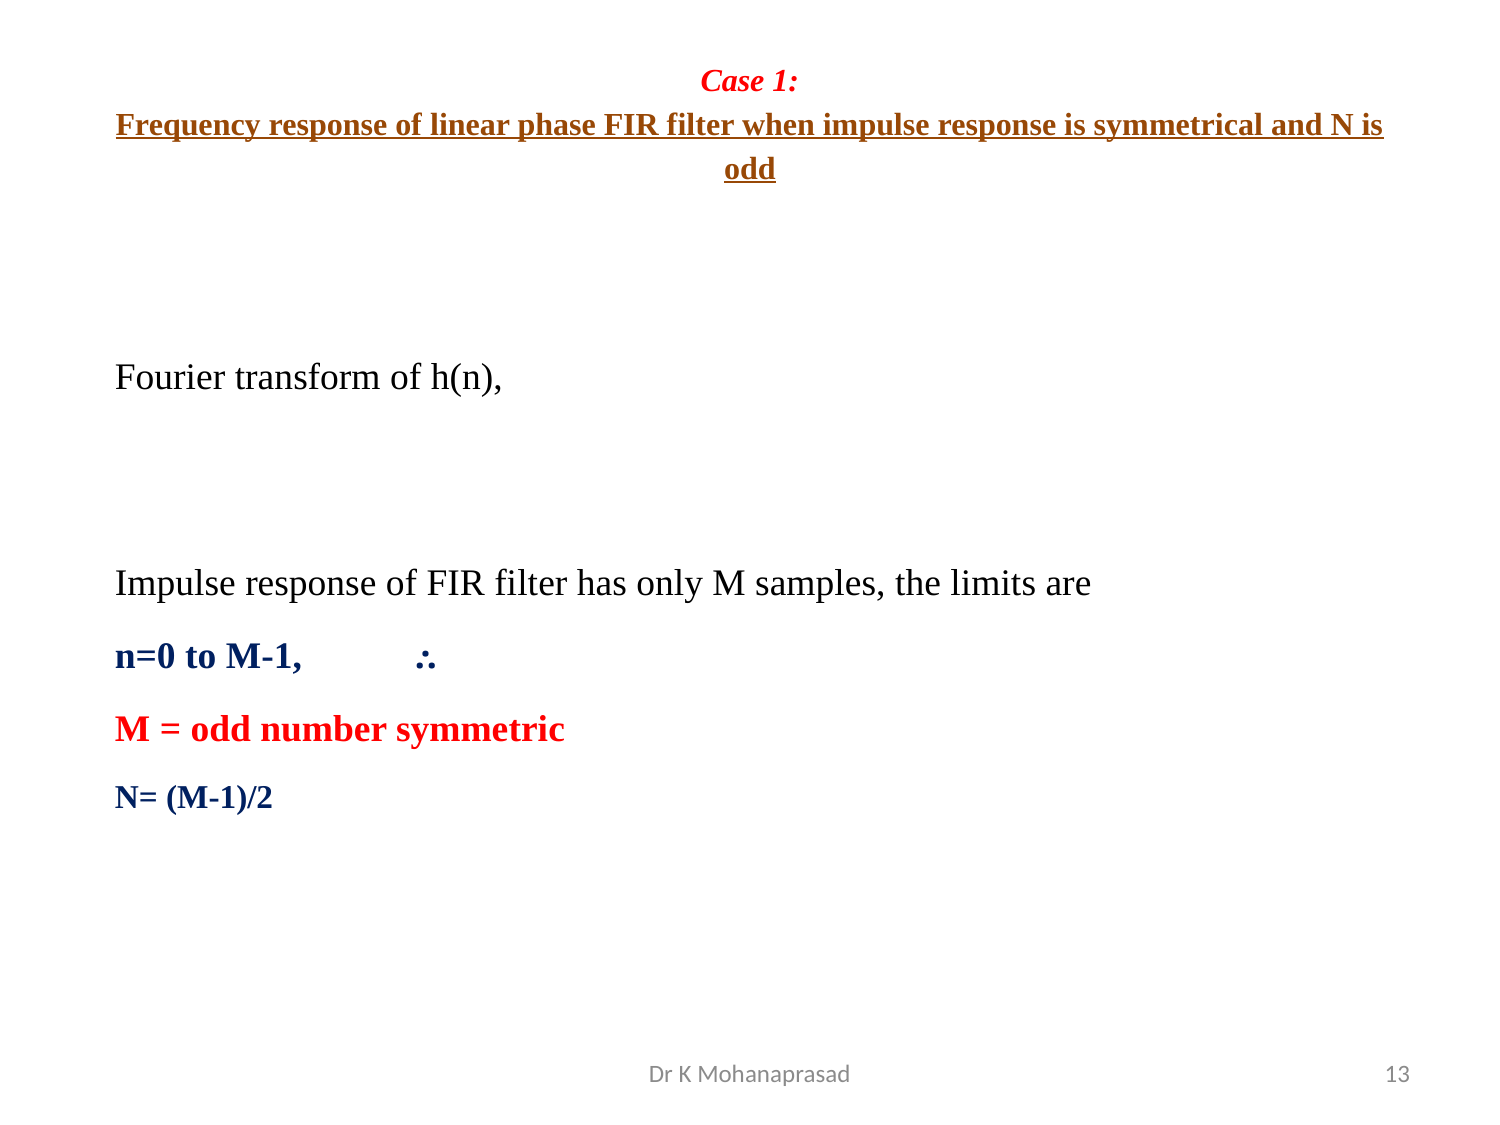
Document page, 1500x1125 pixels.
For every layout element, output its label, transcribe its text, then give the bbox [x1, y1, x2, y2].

footer Dr K Mohanaprasad [512, 1042, 988, 1103]
slide_number 13 [1074, 1042, 1425, 1103]
title Case 1: Frequency response of linear phase FIR filter when impulse response is symmetrical and N is odd [75, 45, 1425, 233]
